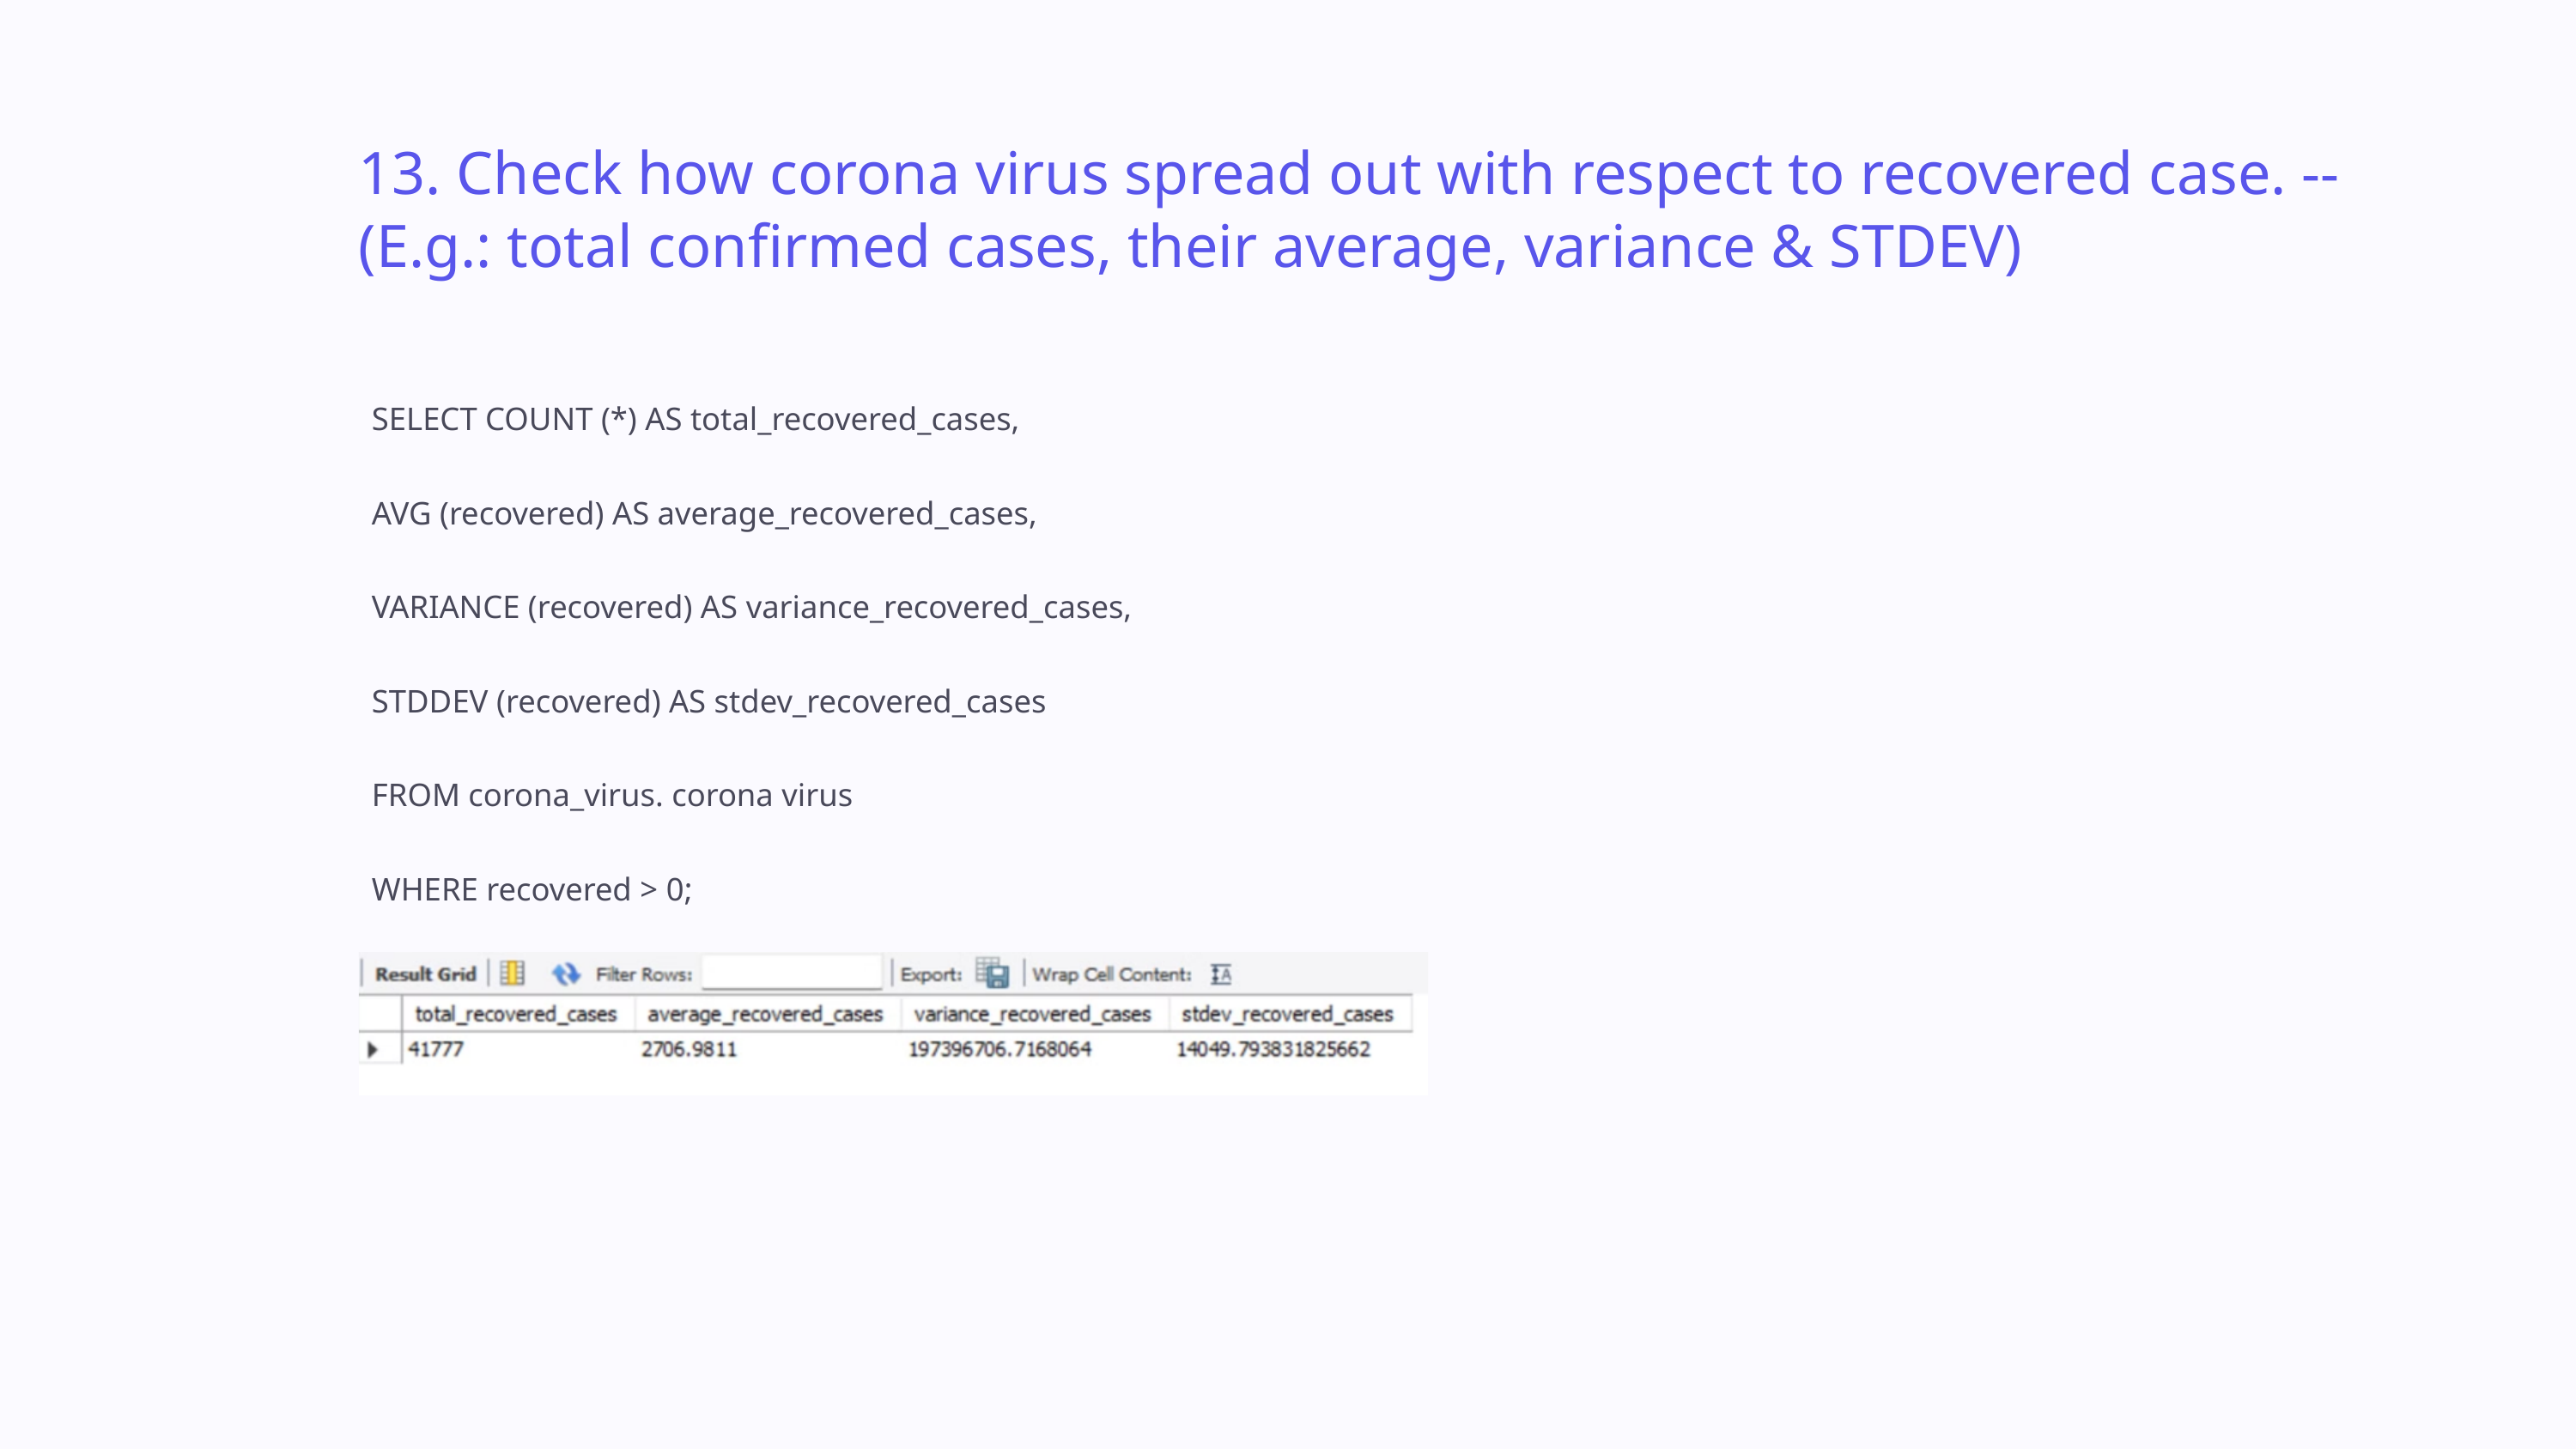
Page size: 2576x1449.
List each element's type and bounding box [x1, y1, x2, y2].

text_box [0, 0, 2576, 1449]
